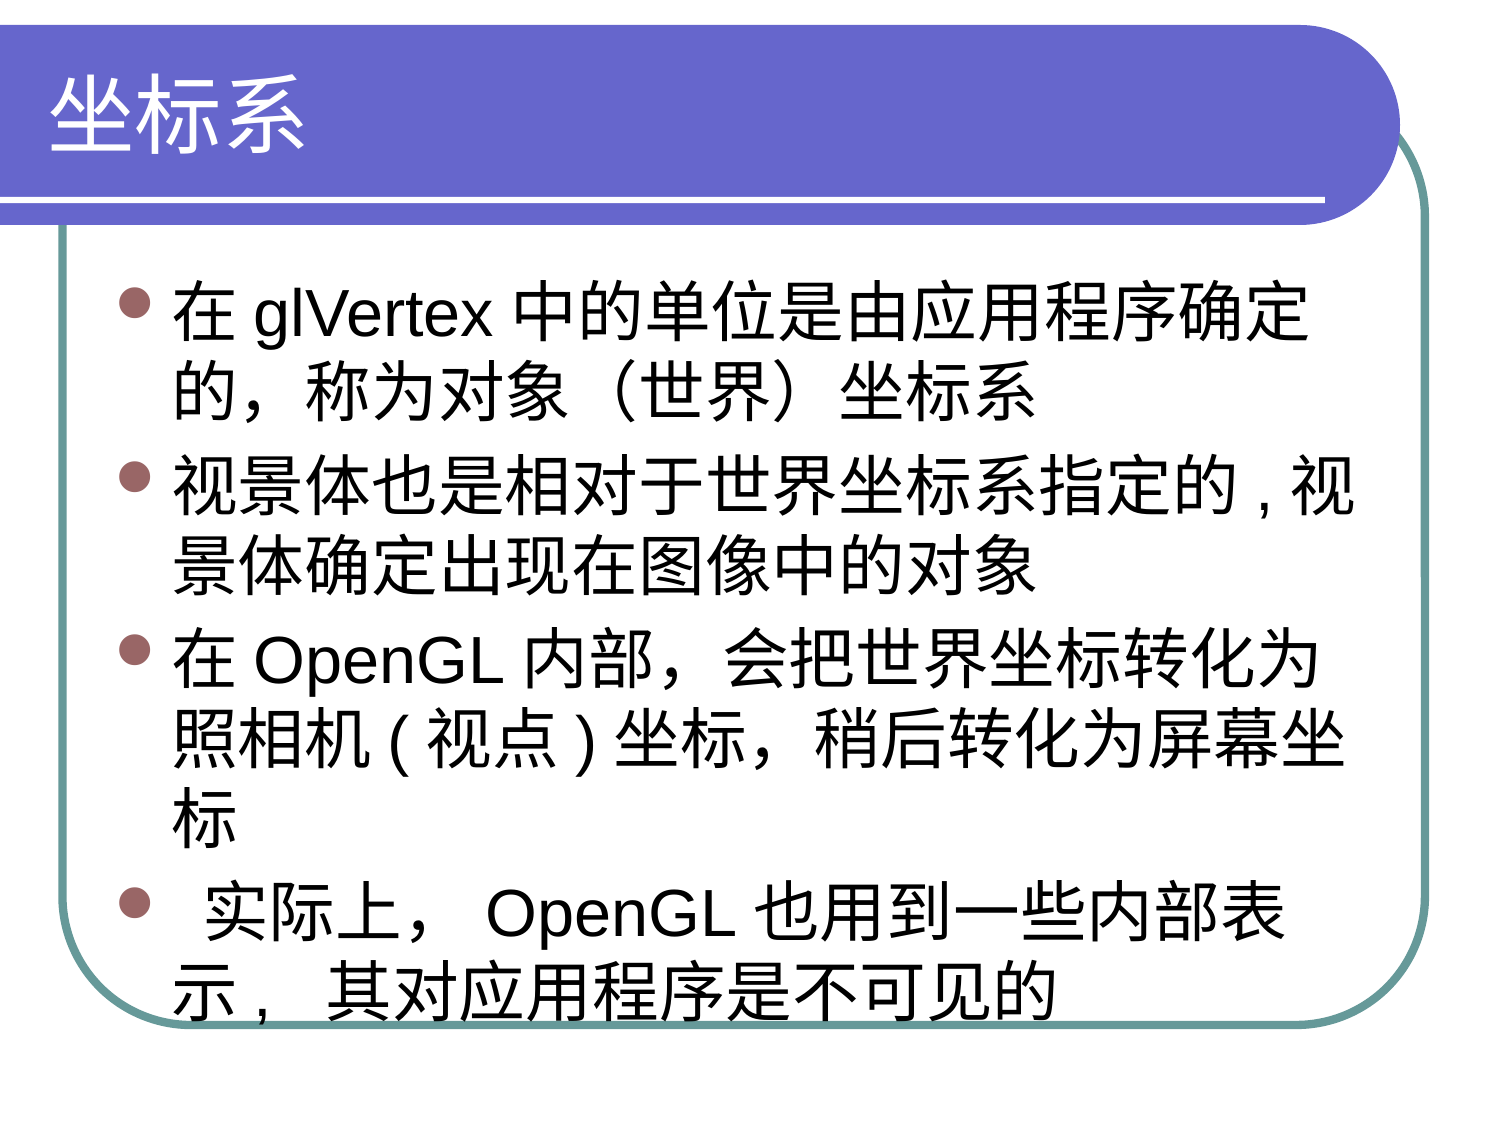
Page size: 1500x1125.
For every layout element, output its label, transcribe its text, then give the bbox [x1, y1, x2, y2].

list 在glVertex中的单位是由应用程序确定的，称为对象（世界）坐标系 视景体也是相对于世界坐标系指定的,视景体确定出现在图像中的对象 在OpenGL内部，会把世界坐标转化为照相机(视点)坐标，稍后转化为屏幕坐标 实际上，OpenGL也用到一些内部表示, 其对应用程序是不可见的 [99, 262, 1401, 988]
title 坐标系 [31, 37, 1348, 188]
